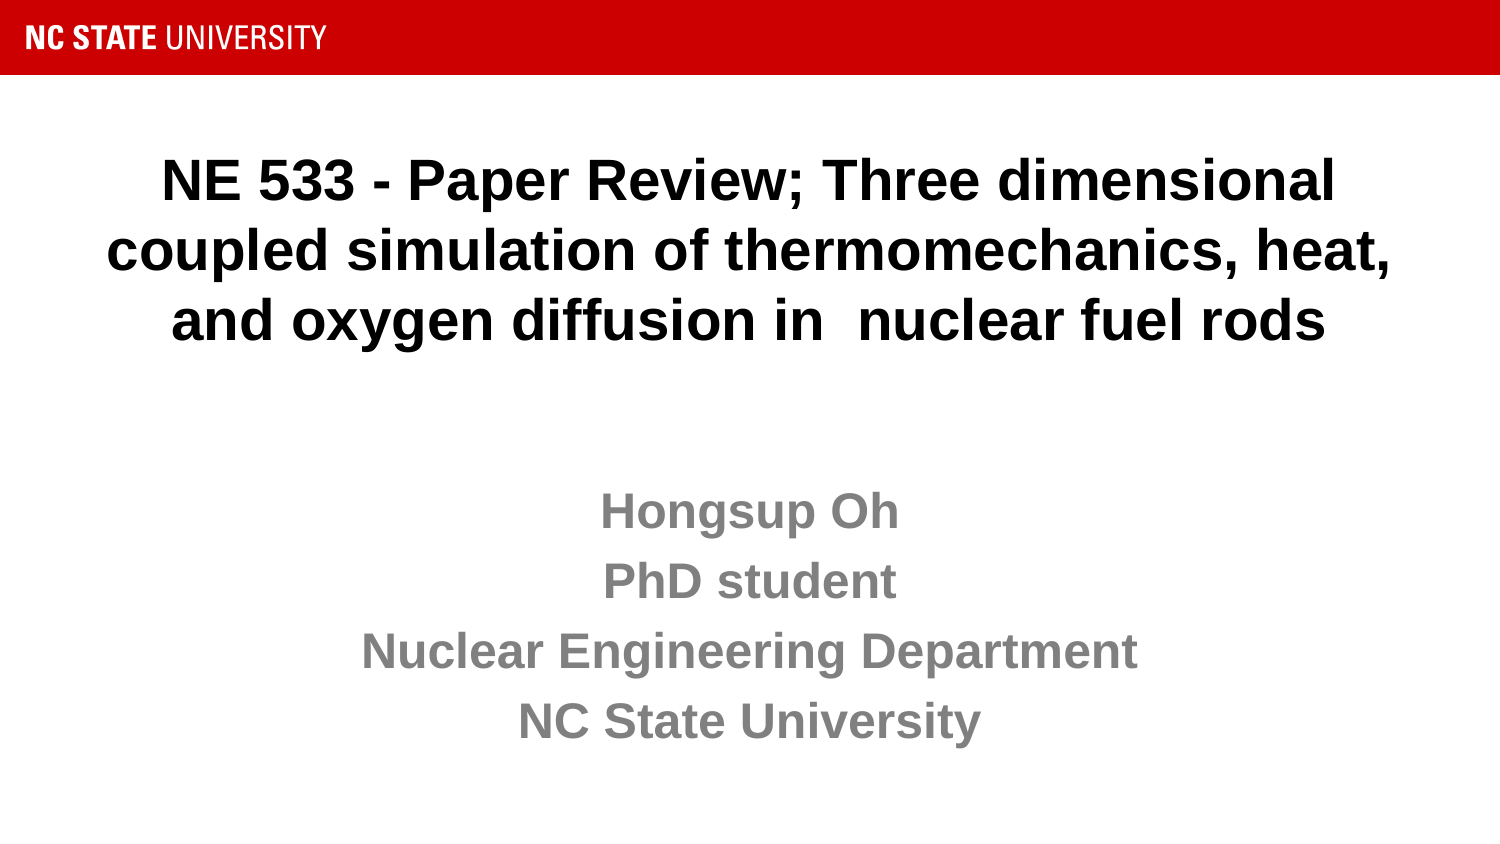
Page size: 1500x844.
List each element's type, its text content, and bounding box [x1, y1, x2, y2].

subtitle Hongsup Oh PhD student Nuclear Engineering Department NC State University [133, 471, 1367, 757]
picture [0, 0, 1500, 75]
